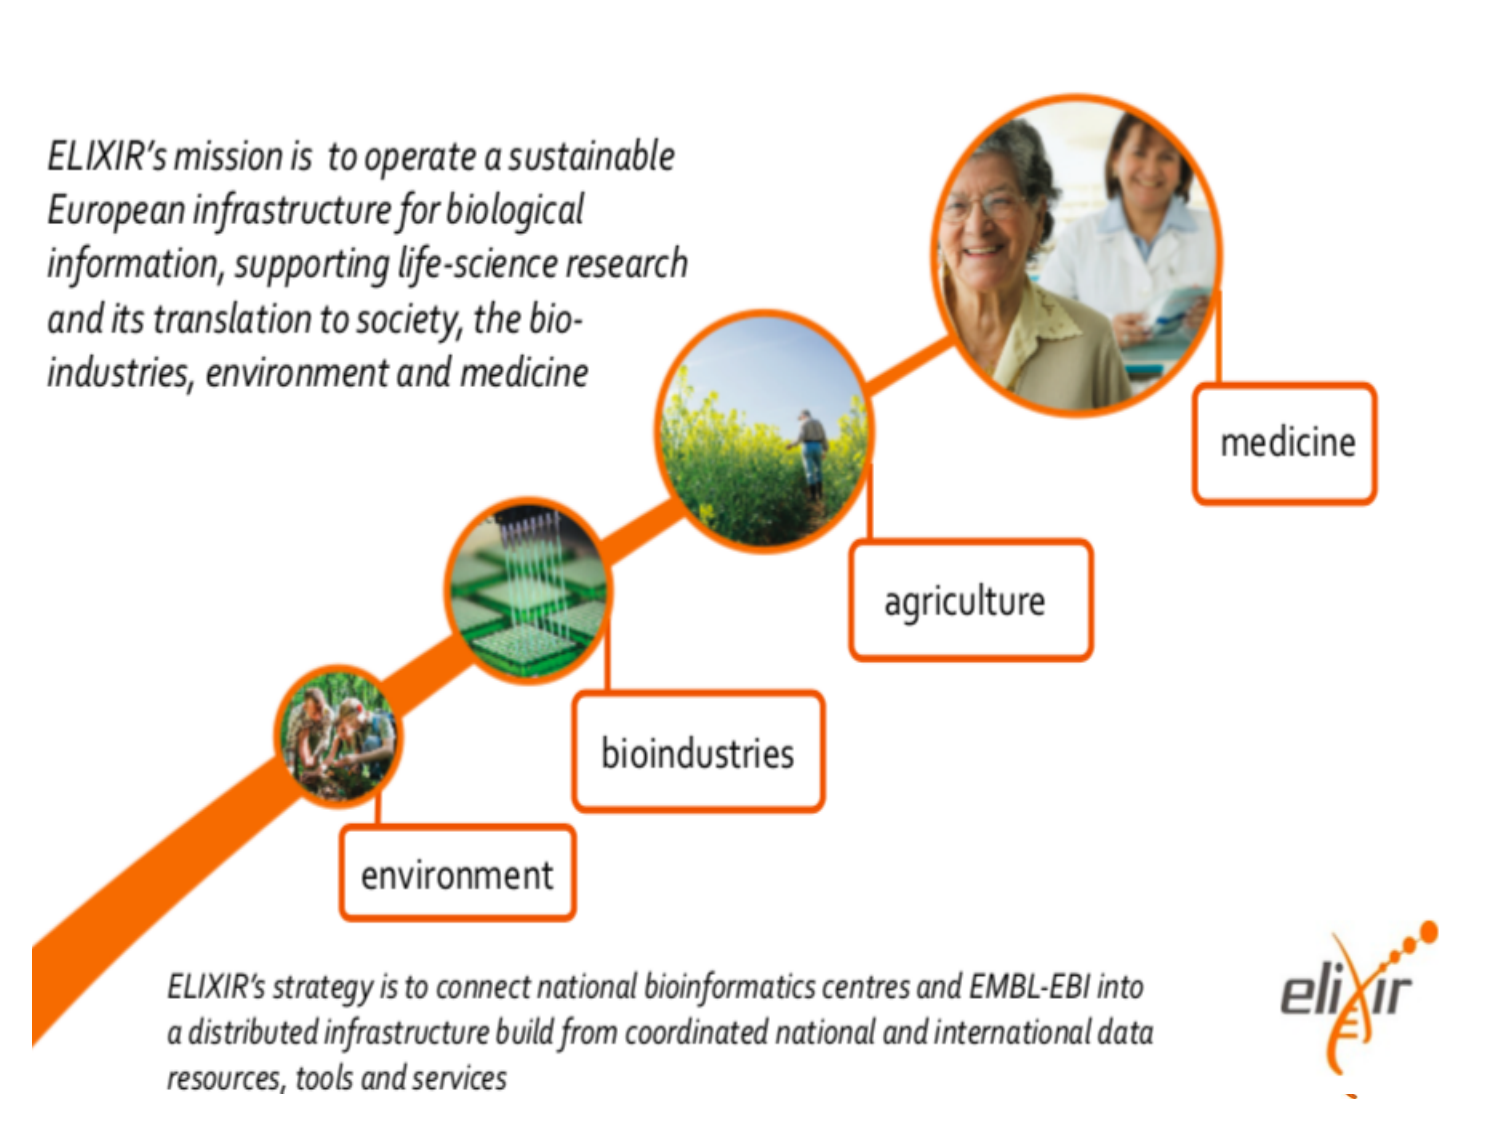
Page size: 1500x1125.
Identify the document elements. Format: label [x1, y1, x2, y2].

list [31, 89, 1479, 1095]
picture [1293, 1095, 1456, 1099]
